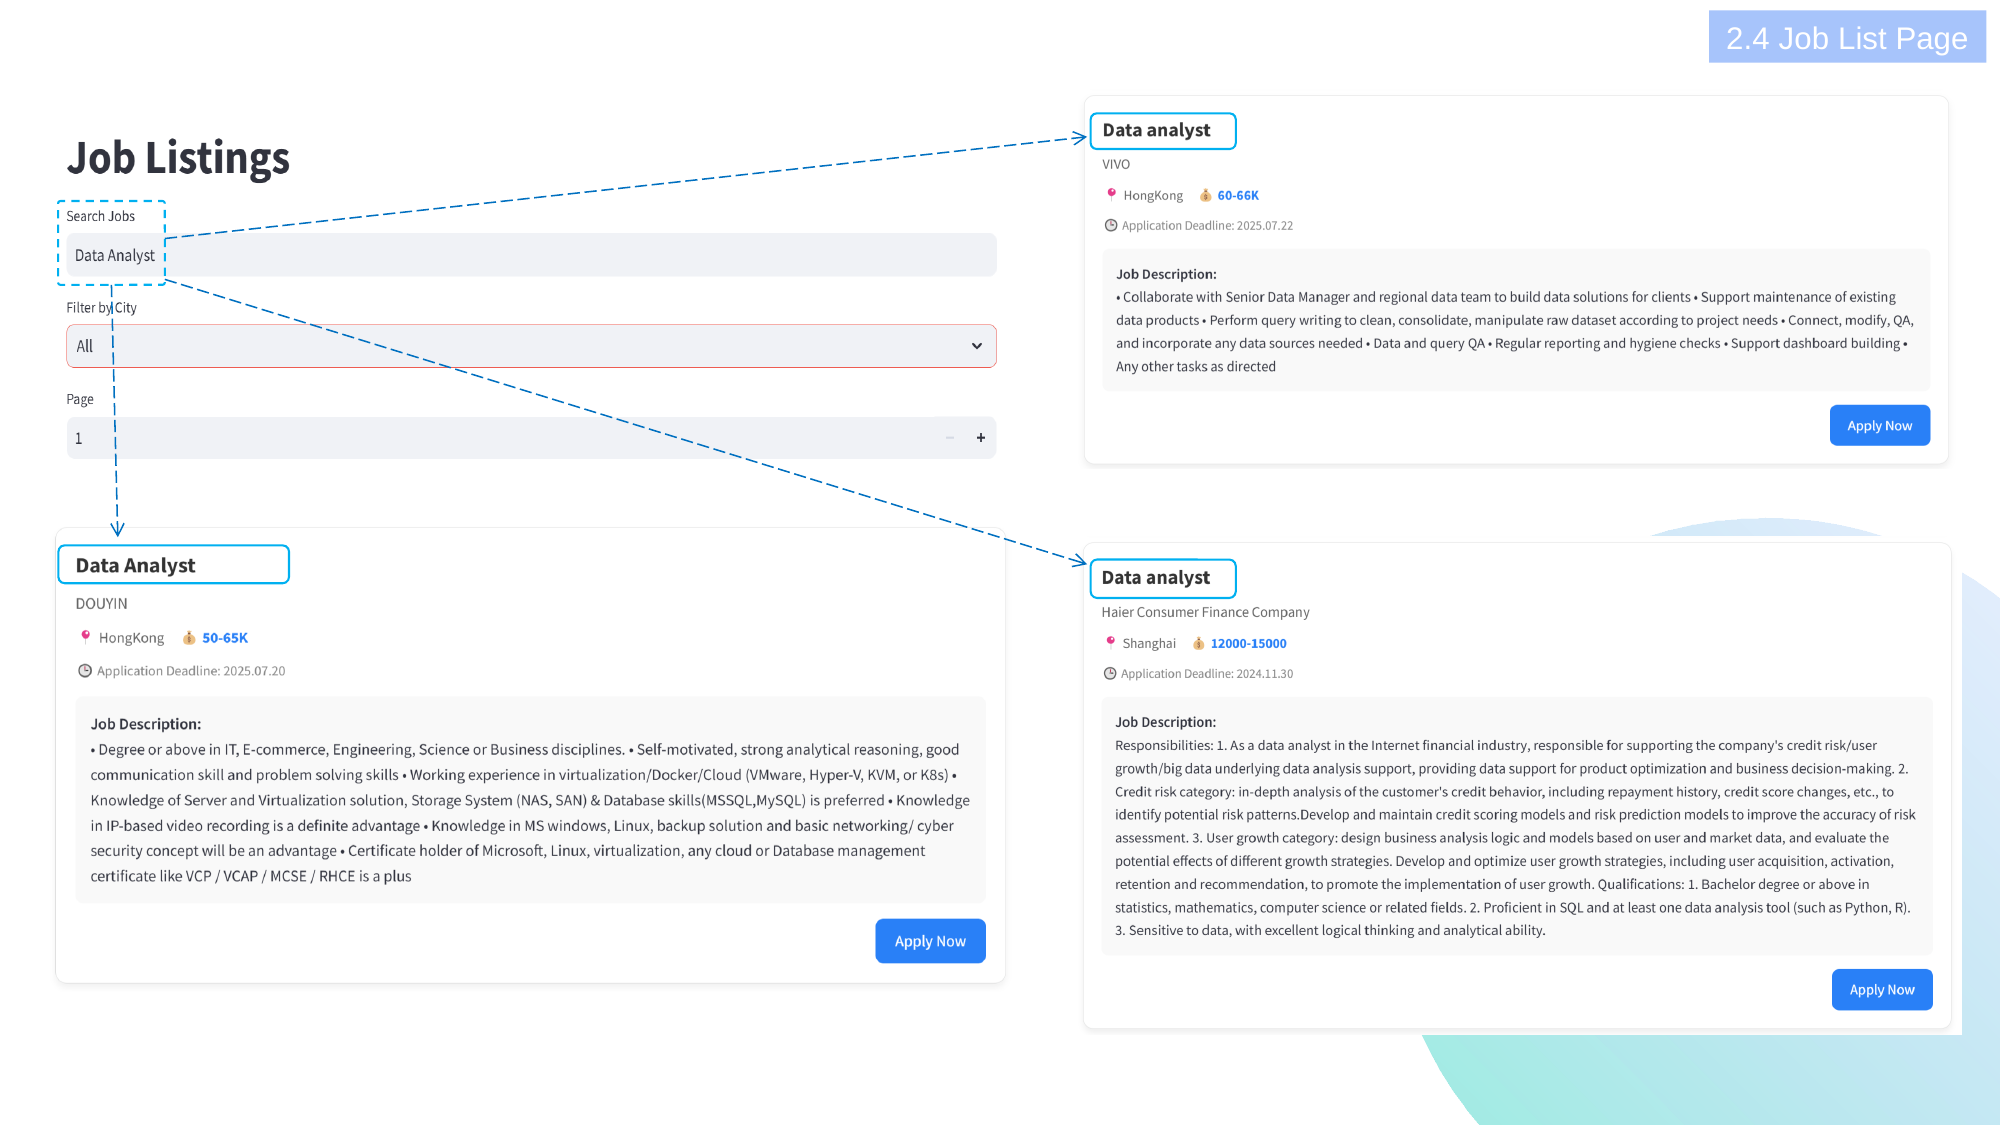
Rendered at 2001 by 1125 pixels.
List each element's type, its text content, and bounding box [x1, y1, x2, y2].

text_box [1420, 571, 2000, 1125]
text_box 2.4 Job List Page [1709, 10, 1987, 63]
picture [1078, 89, 1961, 469]
picture [1077, 536, 1962, 1035]
picture [47, 517, 1028, 992]
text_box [164, 279, 1088, 565]
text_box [111, 284, 118, 538]
text_box [1645, 516, 1886, 536]
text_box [164, 136, 1088, 239]
picture [39, 123, 1016, 469]
picture [60, 547, 287, 581]
